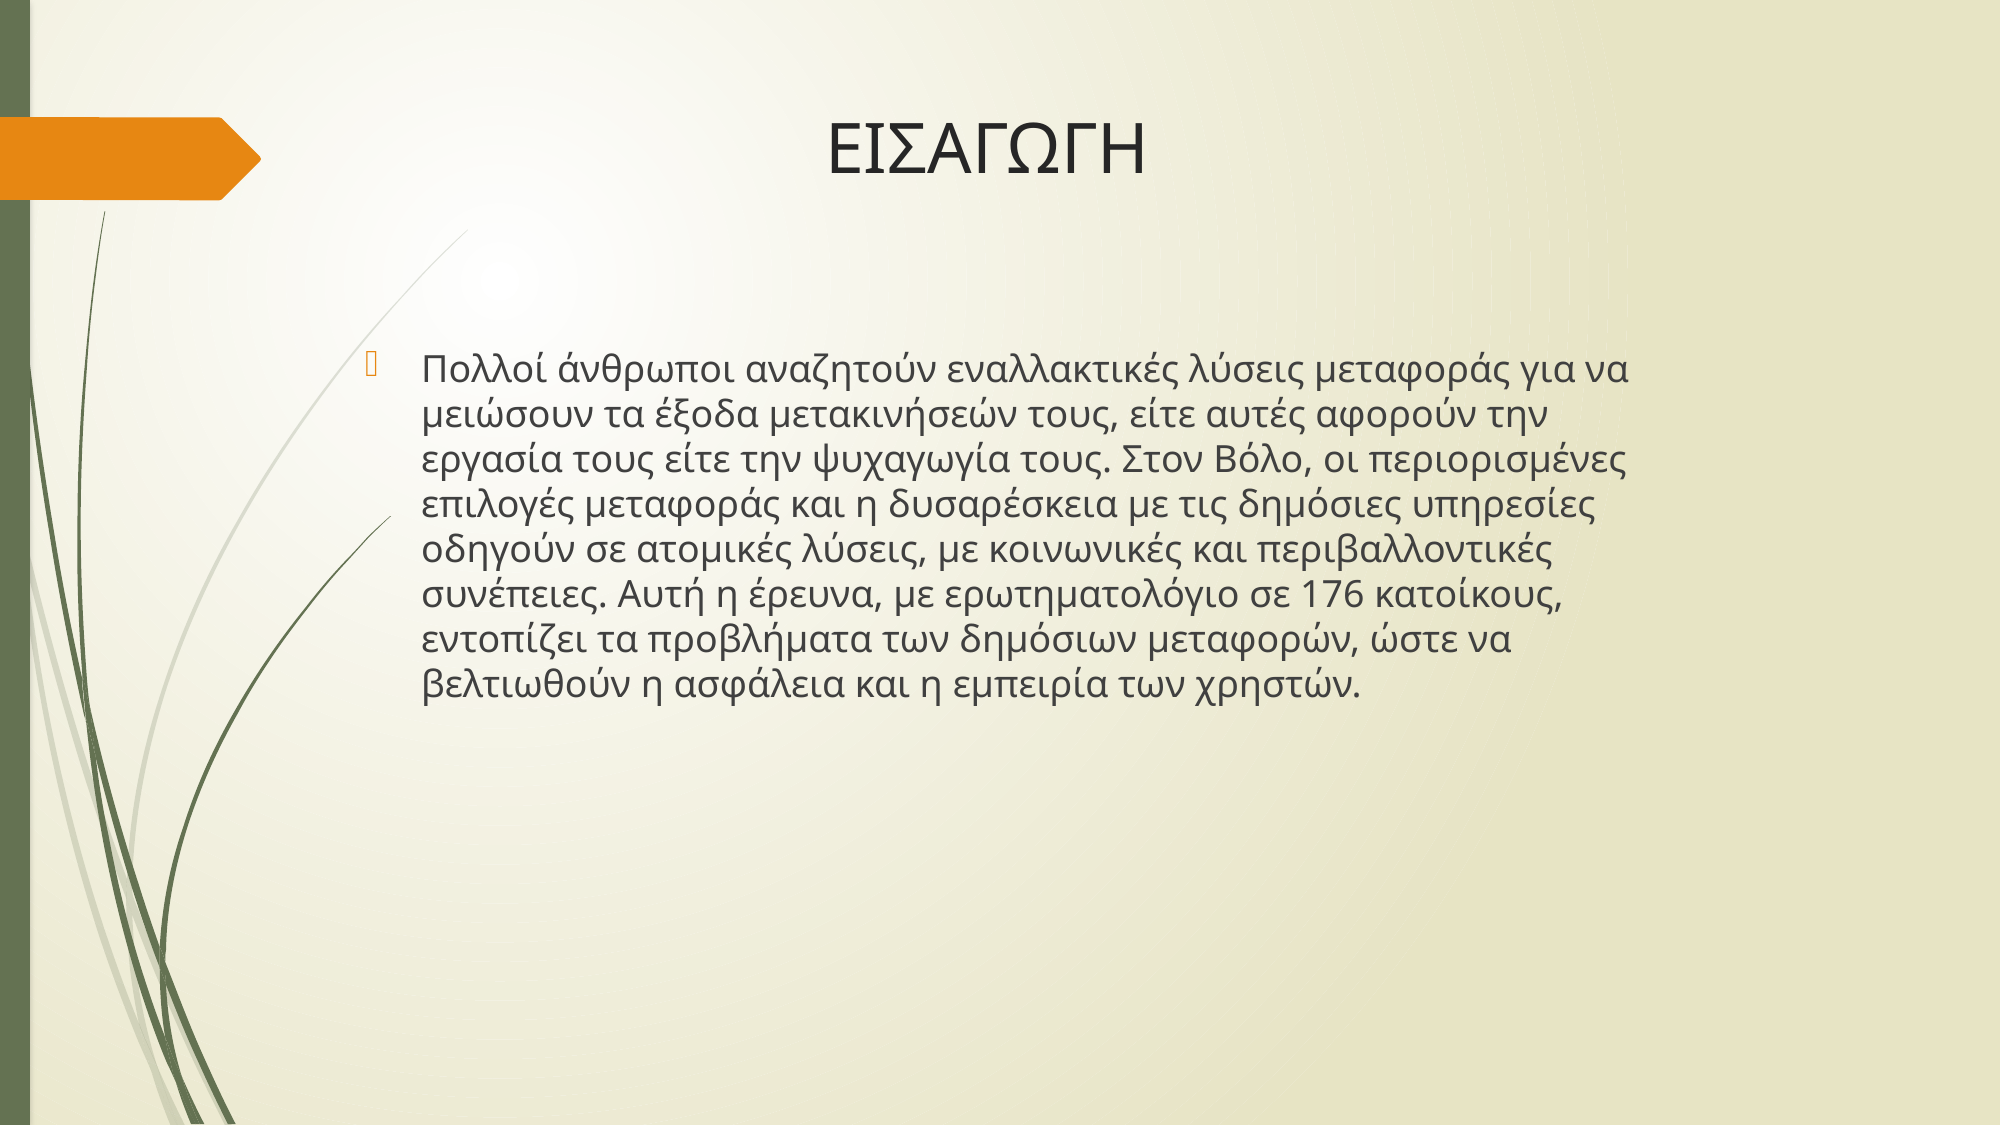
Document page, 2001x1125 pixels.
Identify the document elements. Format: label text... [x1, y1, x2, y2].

title ΕΙΣΑΓΩΓΗ [463, 95, 1537, 196]
list Πολλοί άνθρωποι αναζητούν εναλλακτικές λύσεις μεταφοράς για να μειώσουν τα έξοδα μετακινήσεών τους, είτε αυτές αφορούν την εργασία τους είτε την ψυχαγωγία τους. Στον Βόλο, οι περιορισμένες επιλογές μεταφοράς και η δυσαρέσκεια με τις δημόσιες υπηρεσίες οδηγούν σε ατομικές λύσεις, με κοινωνικές και περιβαλλοντικές συνέπειες. Αυτή η έρευνα, με ερωτηματολόγιο σε 176 κατοίκους, εντοπίζει τα προβλήματα των δημόσιων μεταφορών, ώστε να βελτιωθούν η ασφάλεια και η εμπειρία των χρηστών. [350, 337, 1700, 788]
